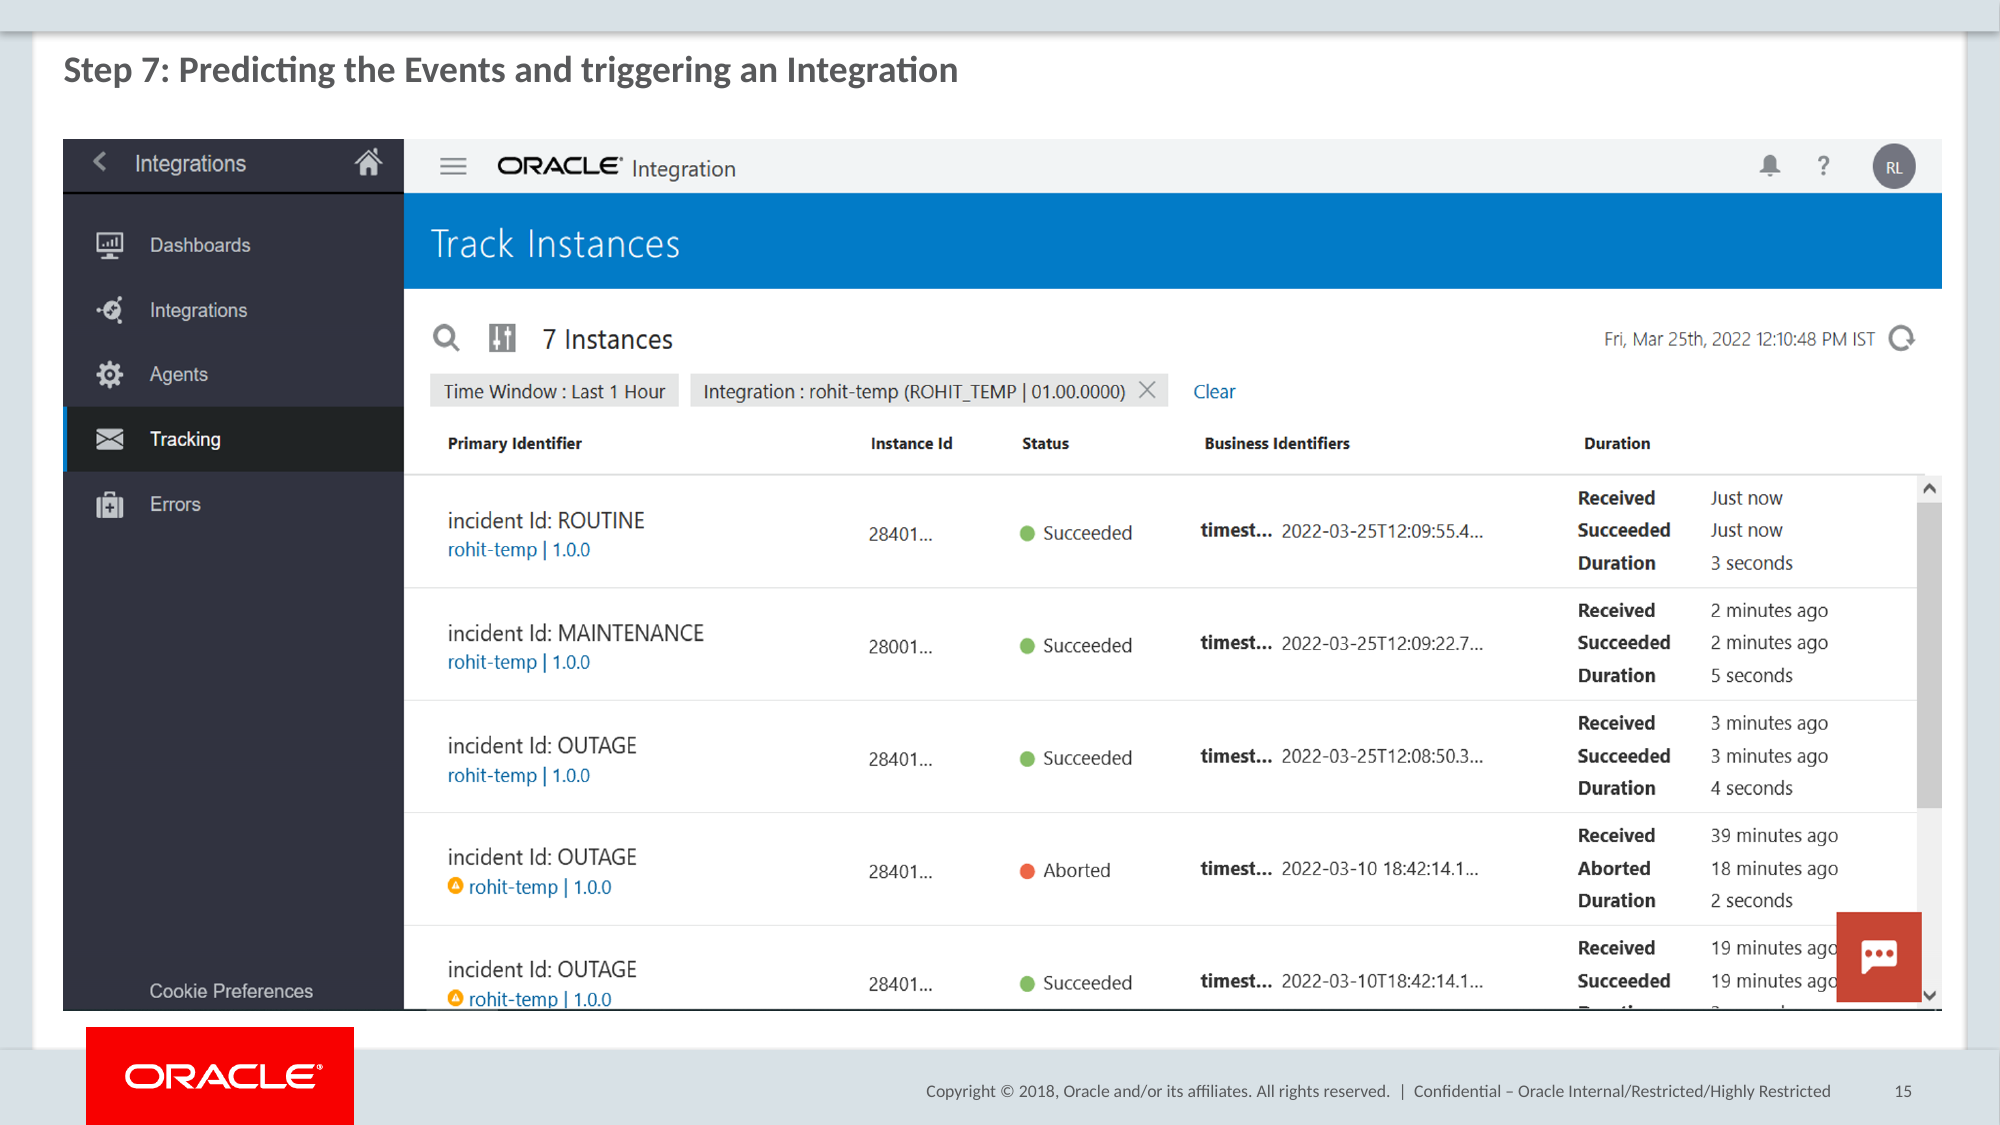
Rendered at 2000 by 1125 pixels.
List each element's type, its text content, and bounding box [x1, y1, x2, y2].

text_box Step 7: Predicting the Events and triggering an Integration [63, 50, 982, 117]
footer Confidential – Oracle Internal/Restricted/Highly Restricted [1414, 1075, 1857, 1106]
picture [63, 139, 1943, 1012]
picture [86, 1027, 354, 1125]
slide_number 15 [1857, 1075, 1913, 1106]
